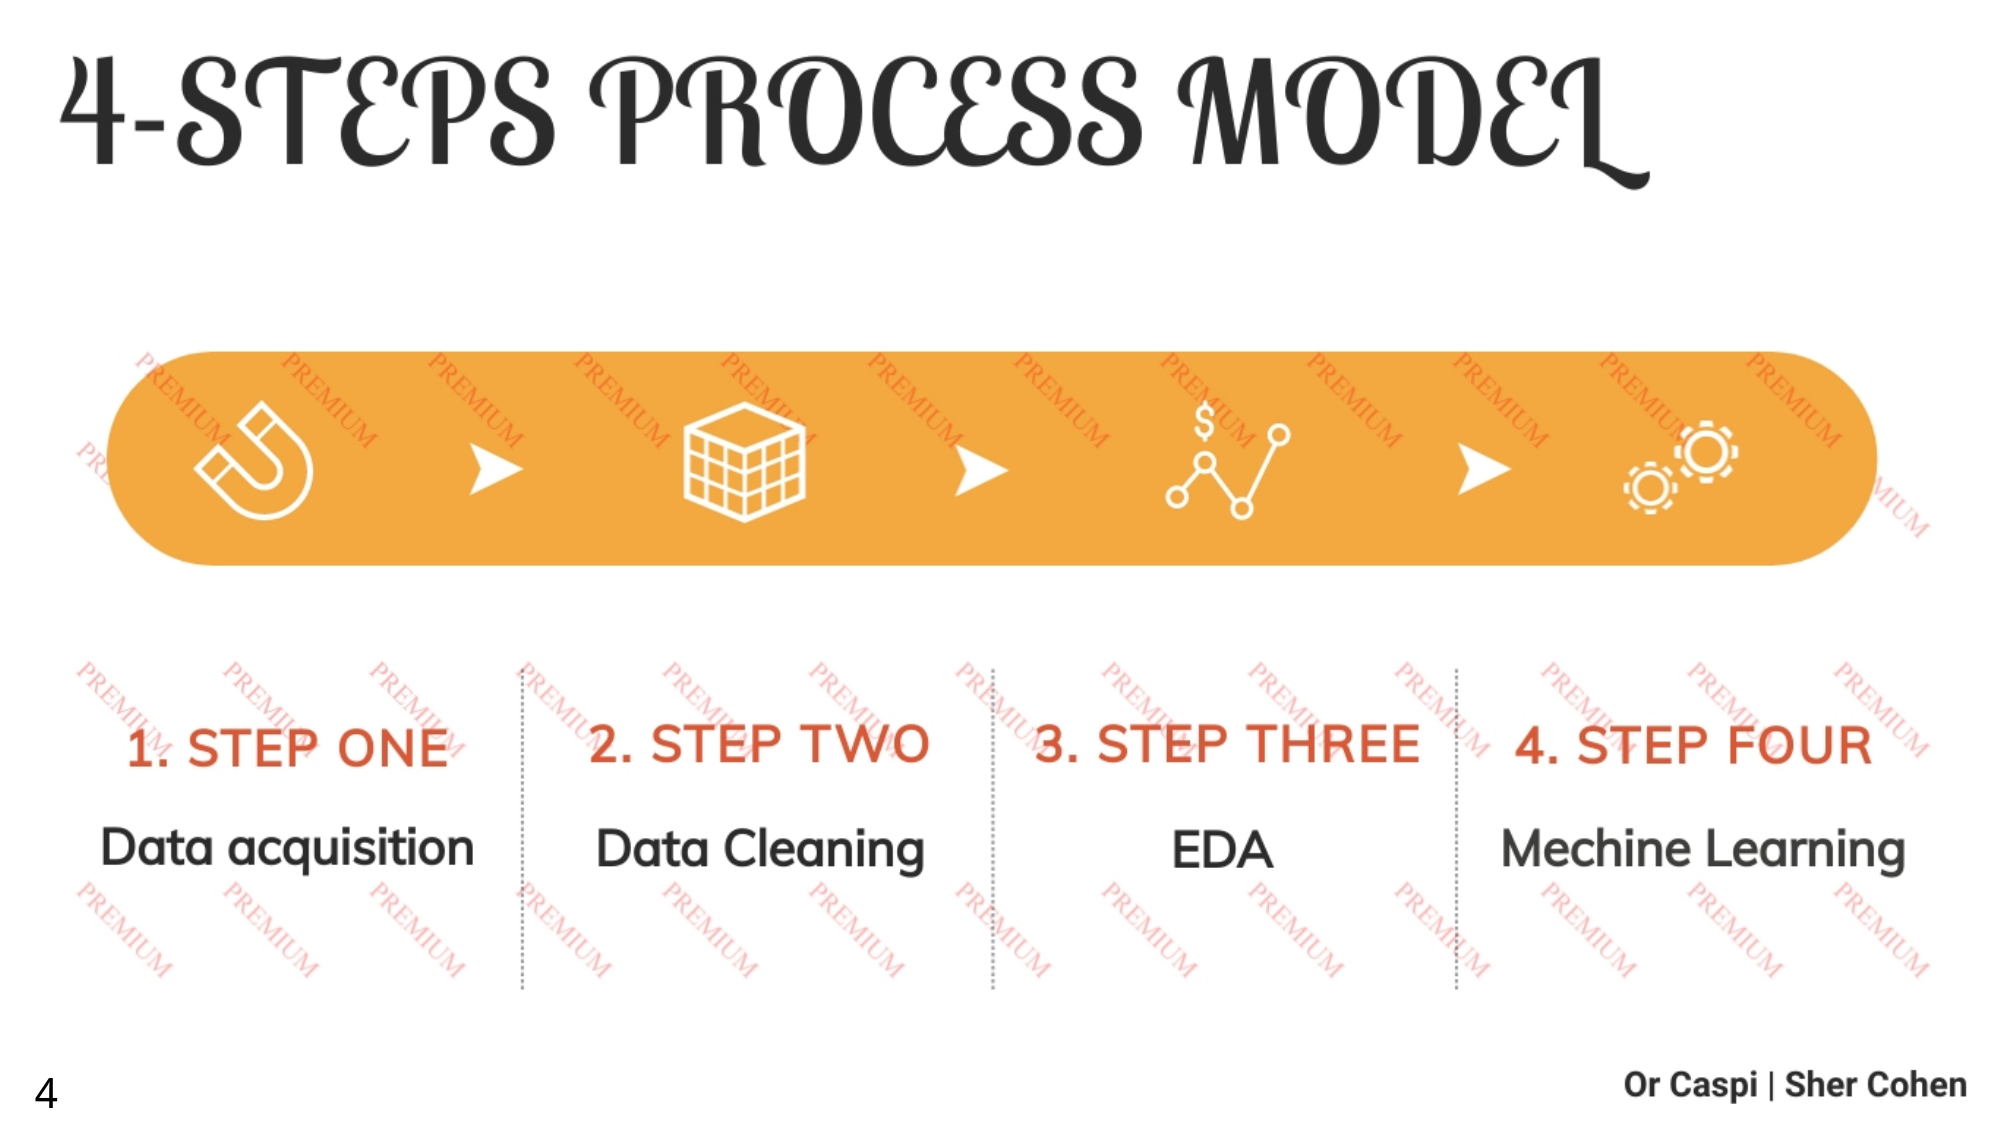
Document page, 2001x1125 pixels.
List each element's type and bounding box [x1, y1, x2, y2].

list [0, 0, 2000, 1125]
